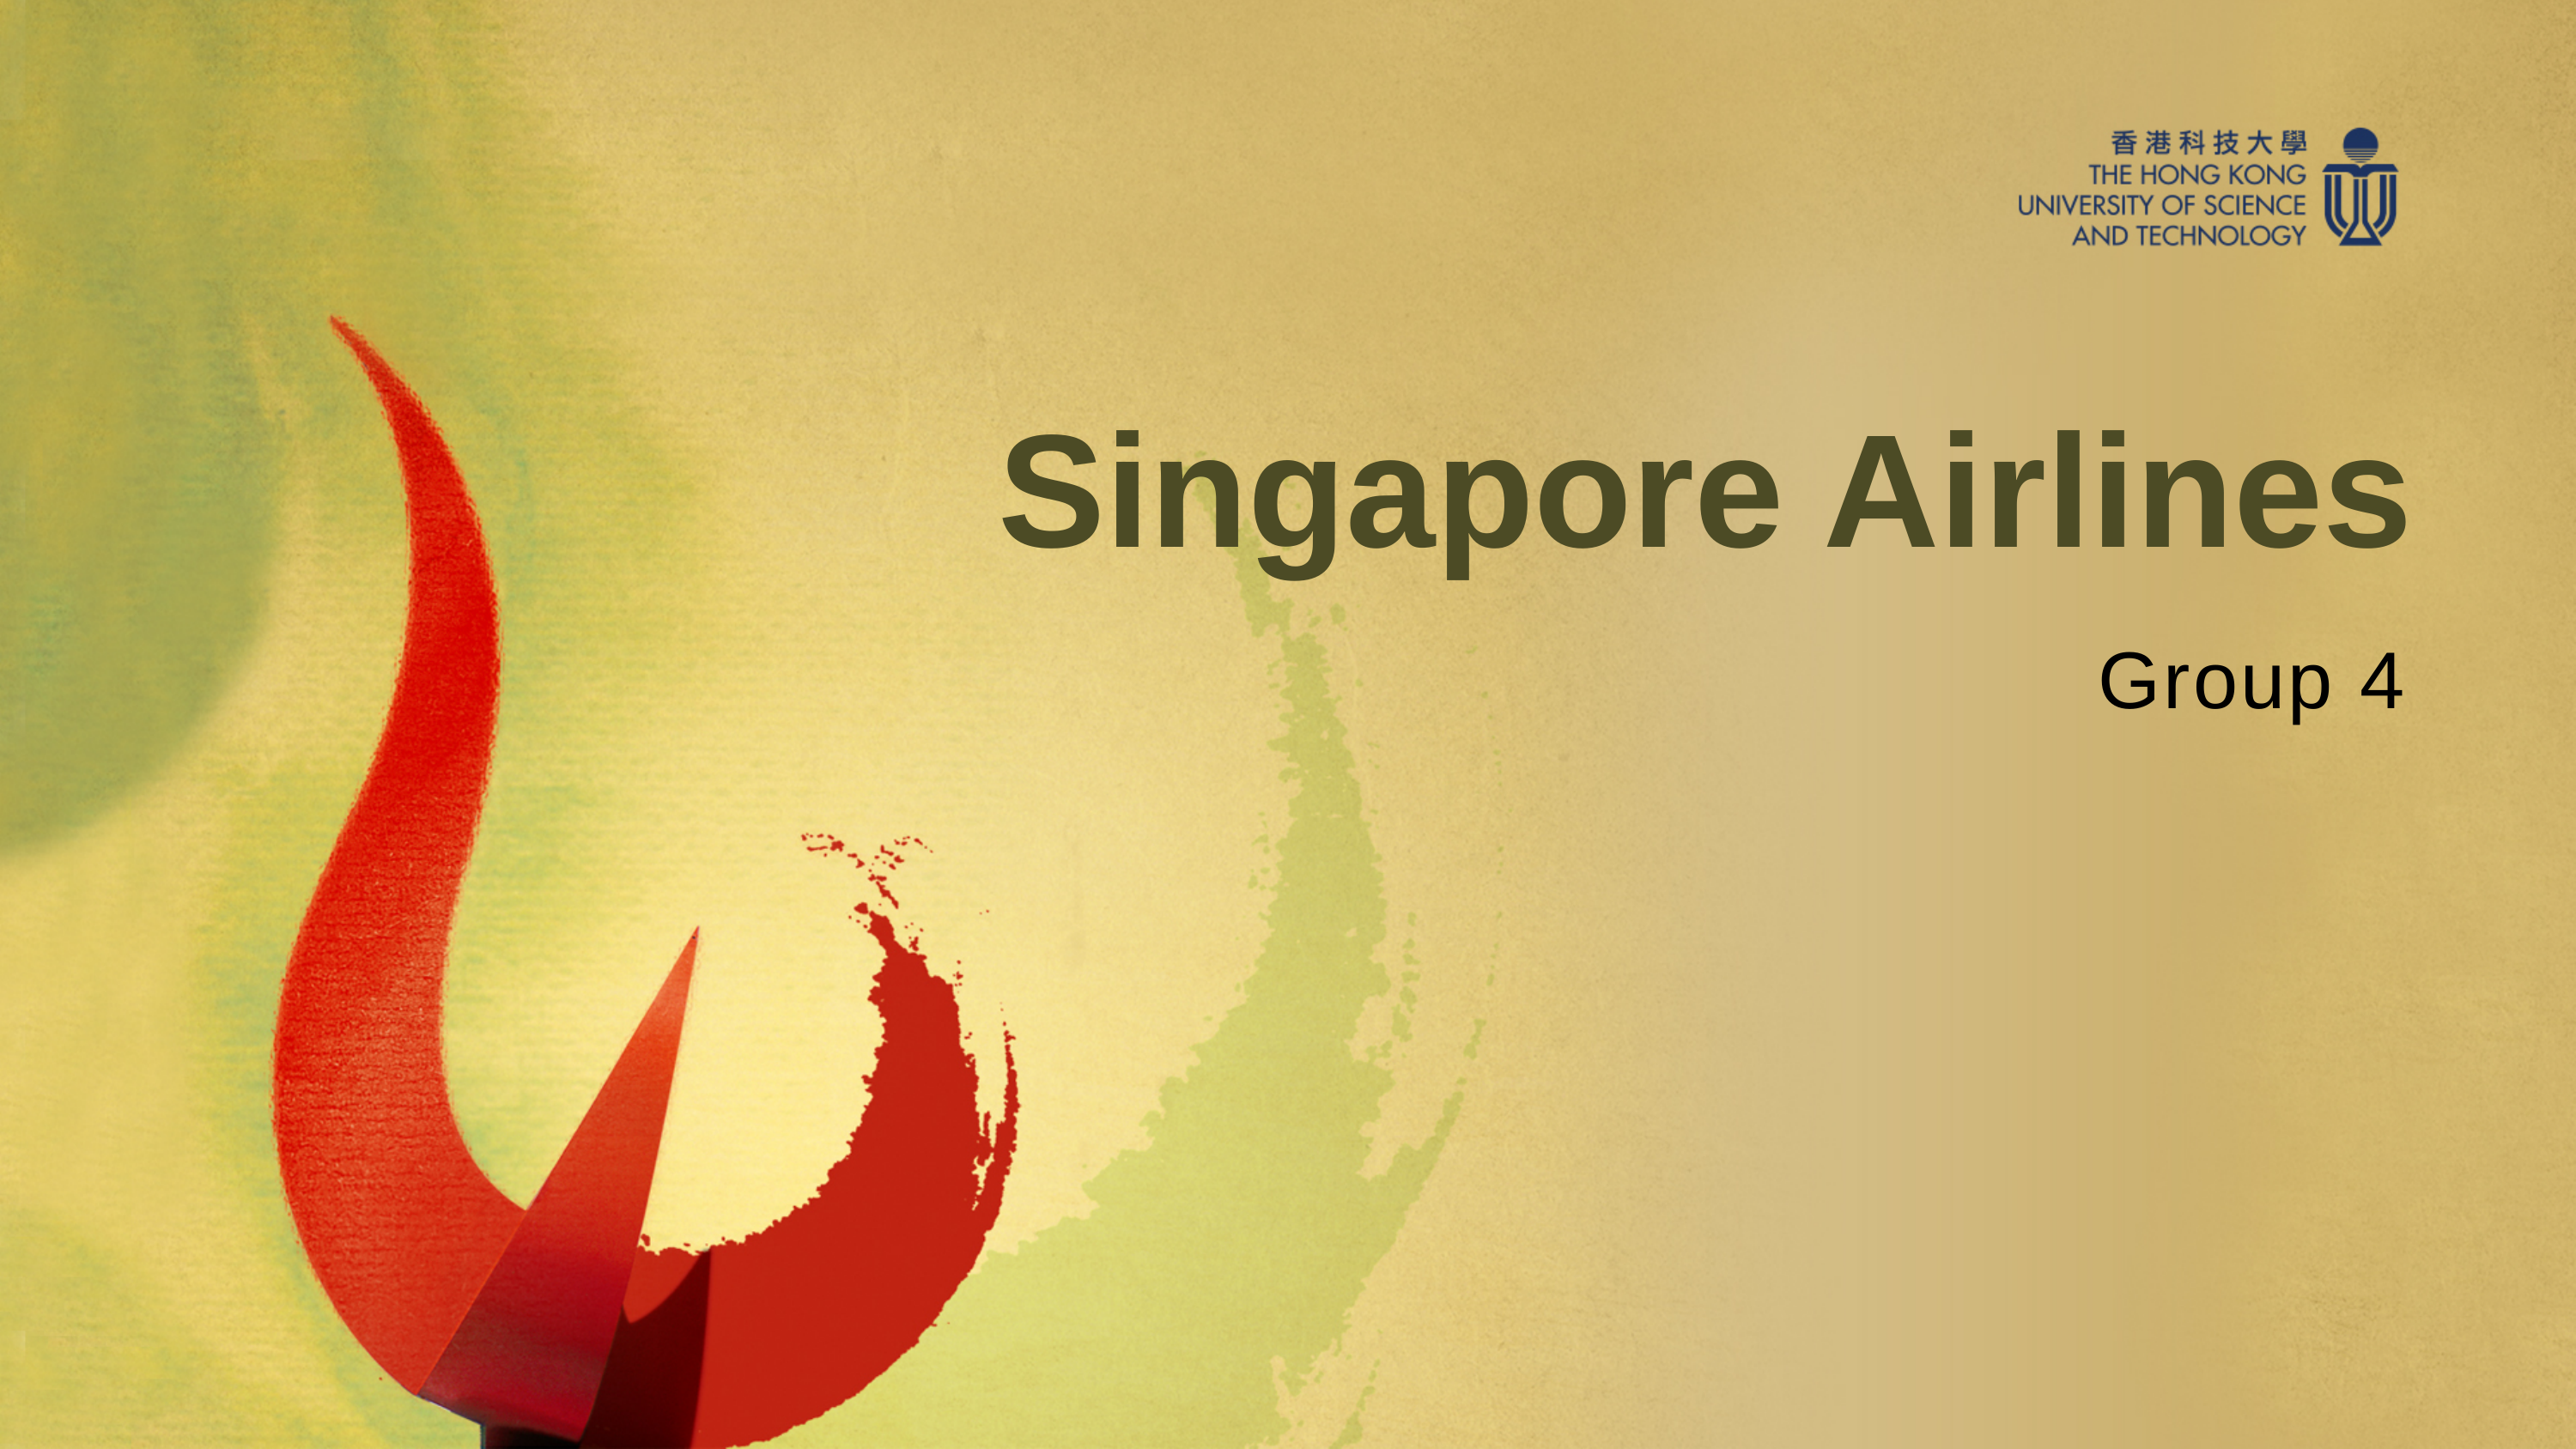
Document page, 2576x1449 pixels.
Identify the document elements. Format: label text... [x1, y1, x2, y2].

picture [0, 0, 2576, 1449]
text_box Group 4 [1686, 629, 2426, 979]
text_box Singapore Airlines [871, 402, 2427, 737]
